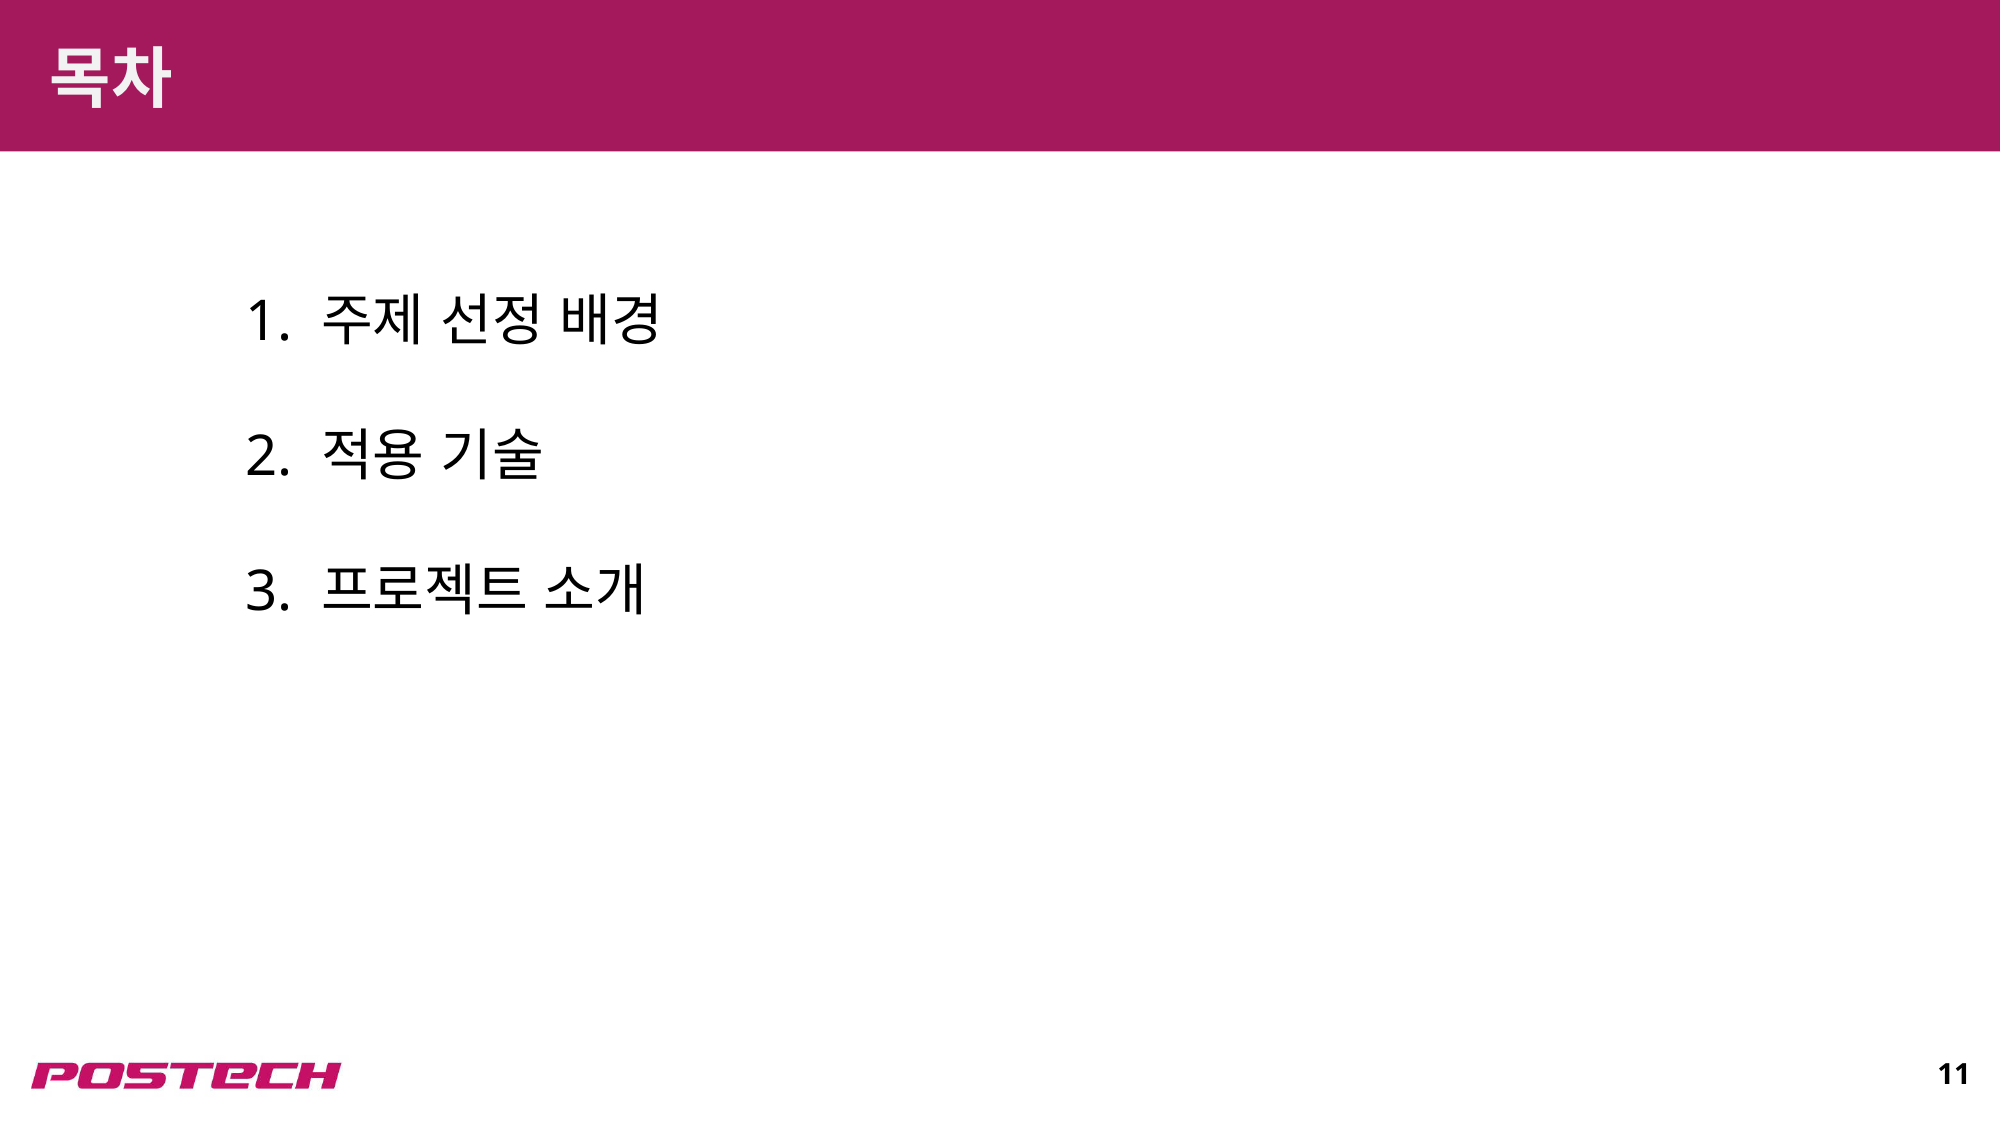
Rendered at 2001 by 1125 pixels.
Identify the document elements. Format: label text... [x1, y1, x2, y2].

picture [0, 1024, 365, 1125]
text_box 1. 주제 선정 배경 2. 적용 기술 3. 프로젝트 소개 [230, 276, 1029, 831]
slide_number ‹#› [1535, 1044, 1986, 1105]
text_box 목차 [0, 0, 2000, 152]
